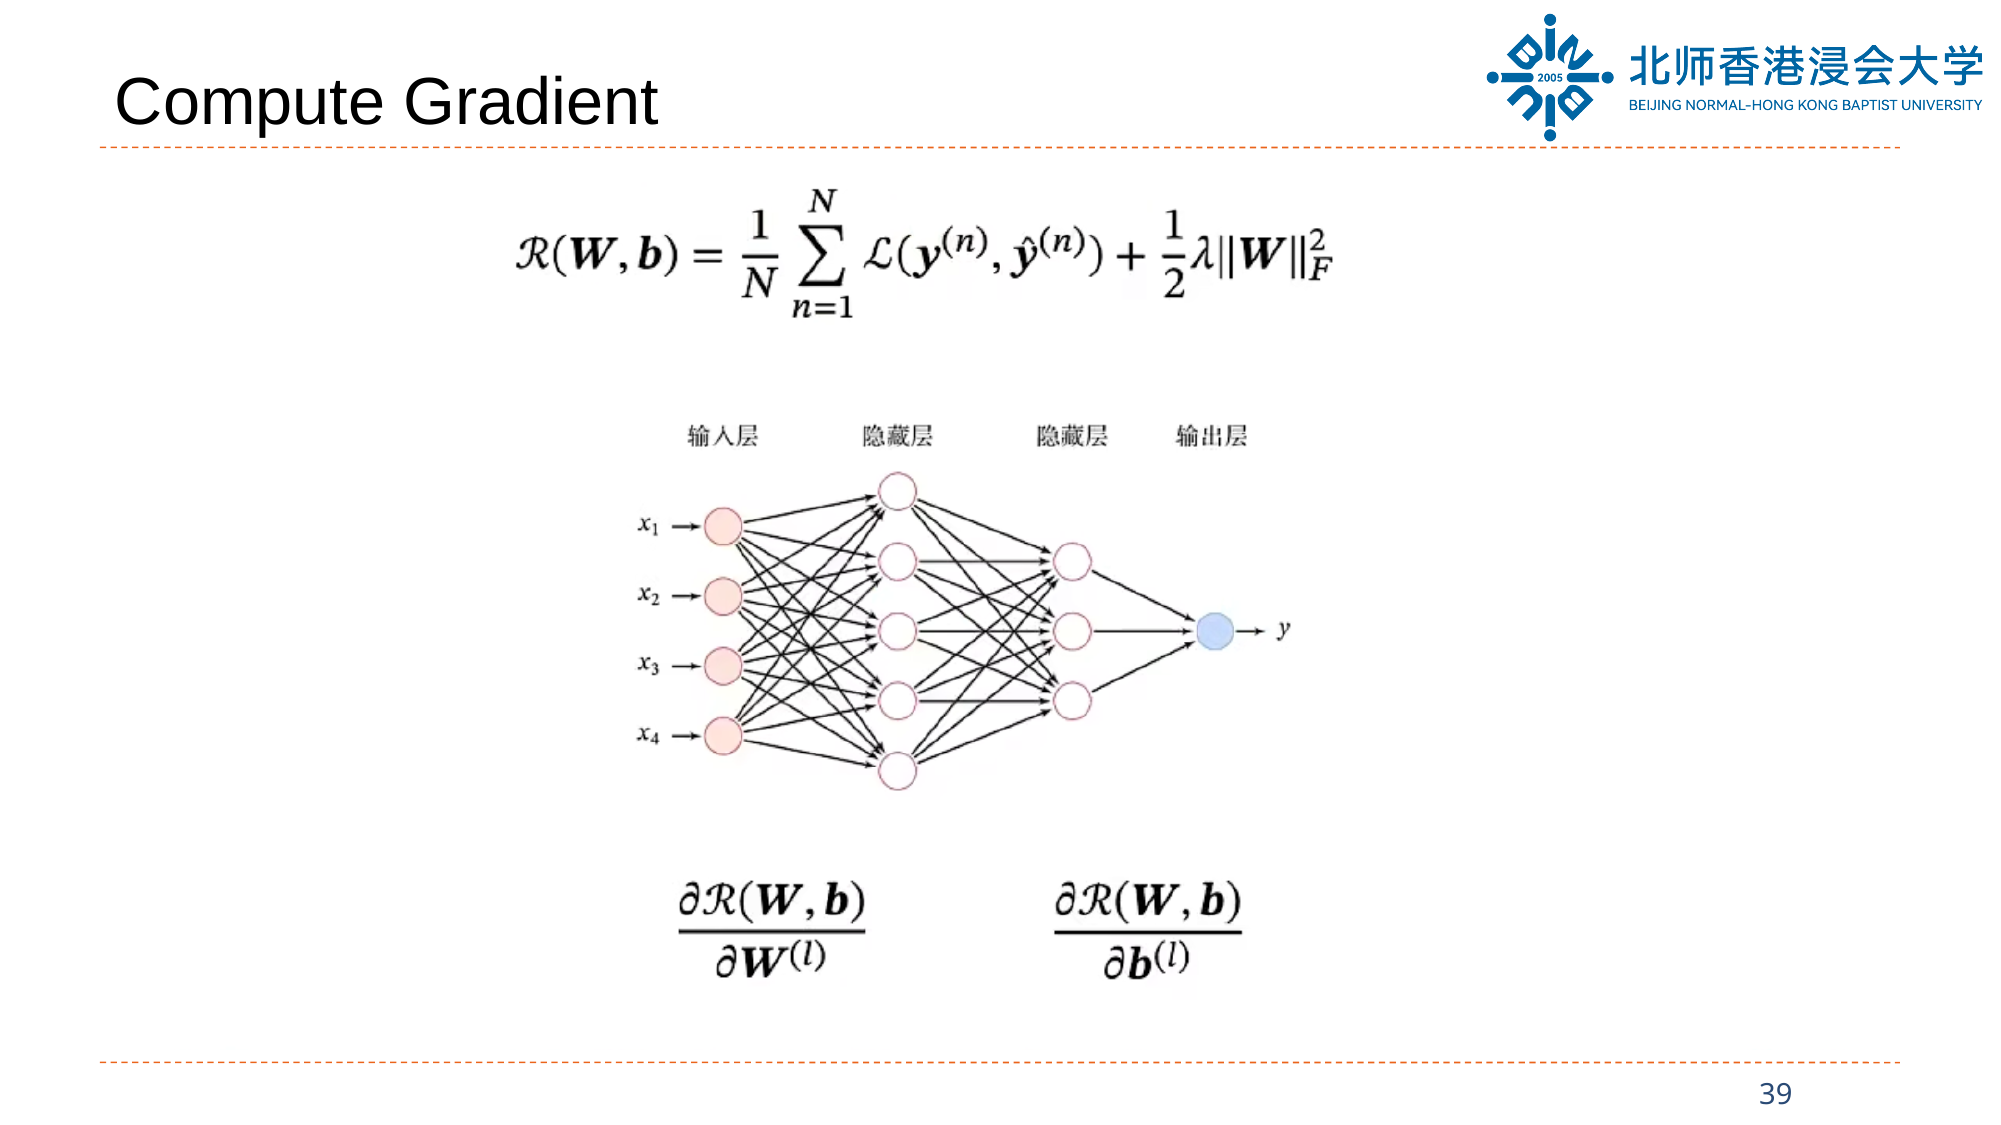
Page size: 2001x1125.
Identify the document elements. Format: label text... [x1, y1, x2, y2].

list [101, 162, 1899, 1051]
title Compute Gradient [99, 24, 1900, 146]
picture [1469, 0, 2000, 156]
